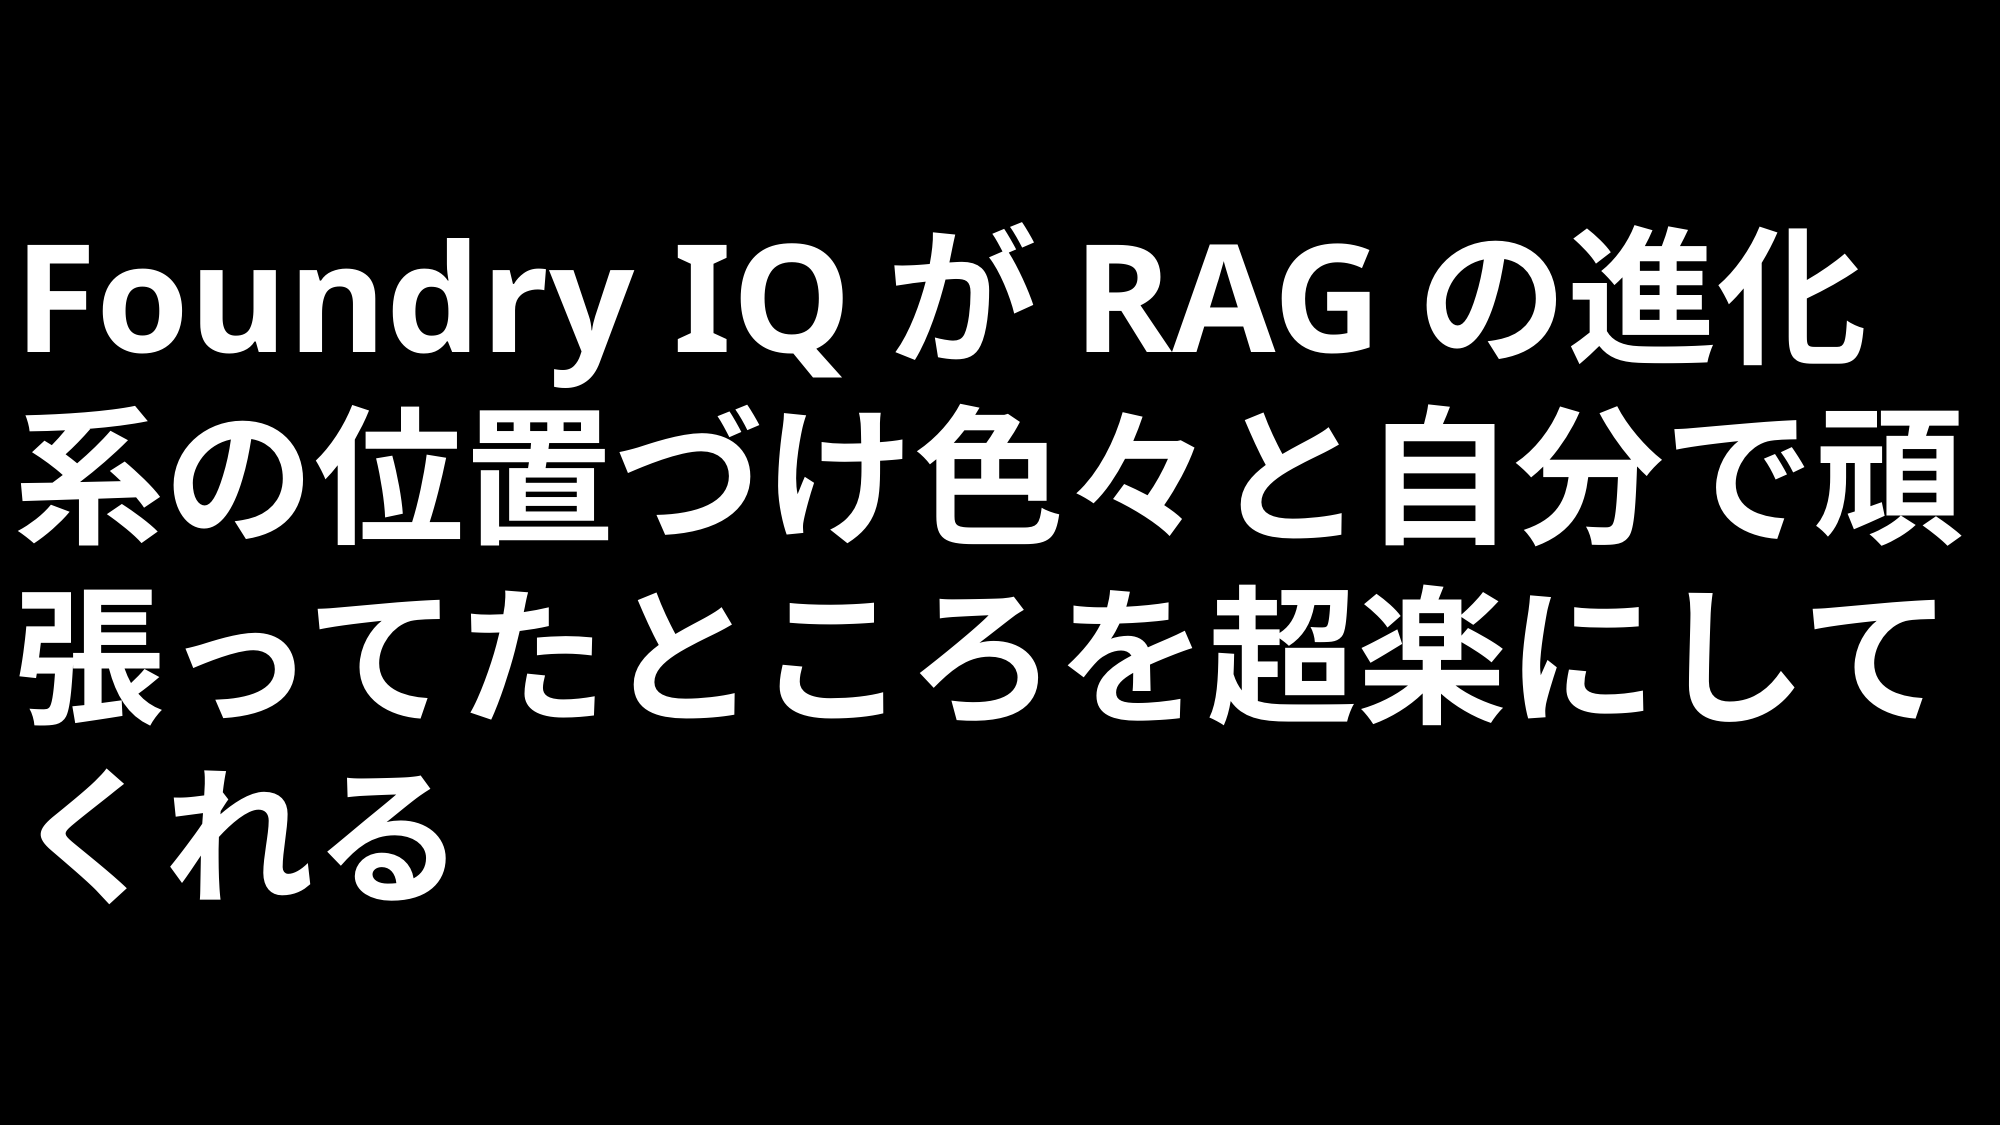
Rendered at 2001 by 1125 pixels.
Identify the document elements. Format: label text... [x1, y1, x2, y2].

text_box Foundry IQがRAGの進化系の位置づけ色々と自分で頑張ってたところを超楽にしてくれる [0, 0, 2000, 1125]
